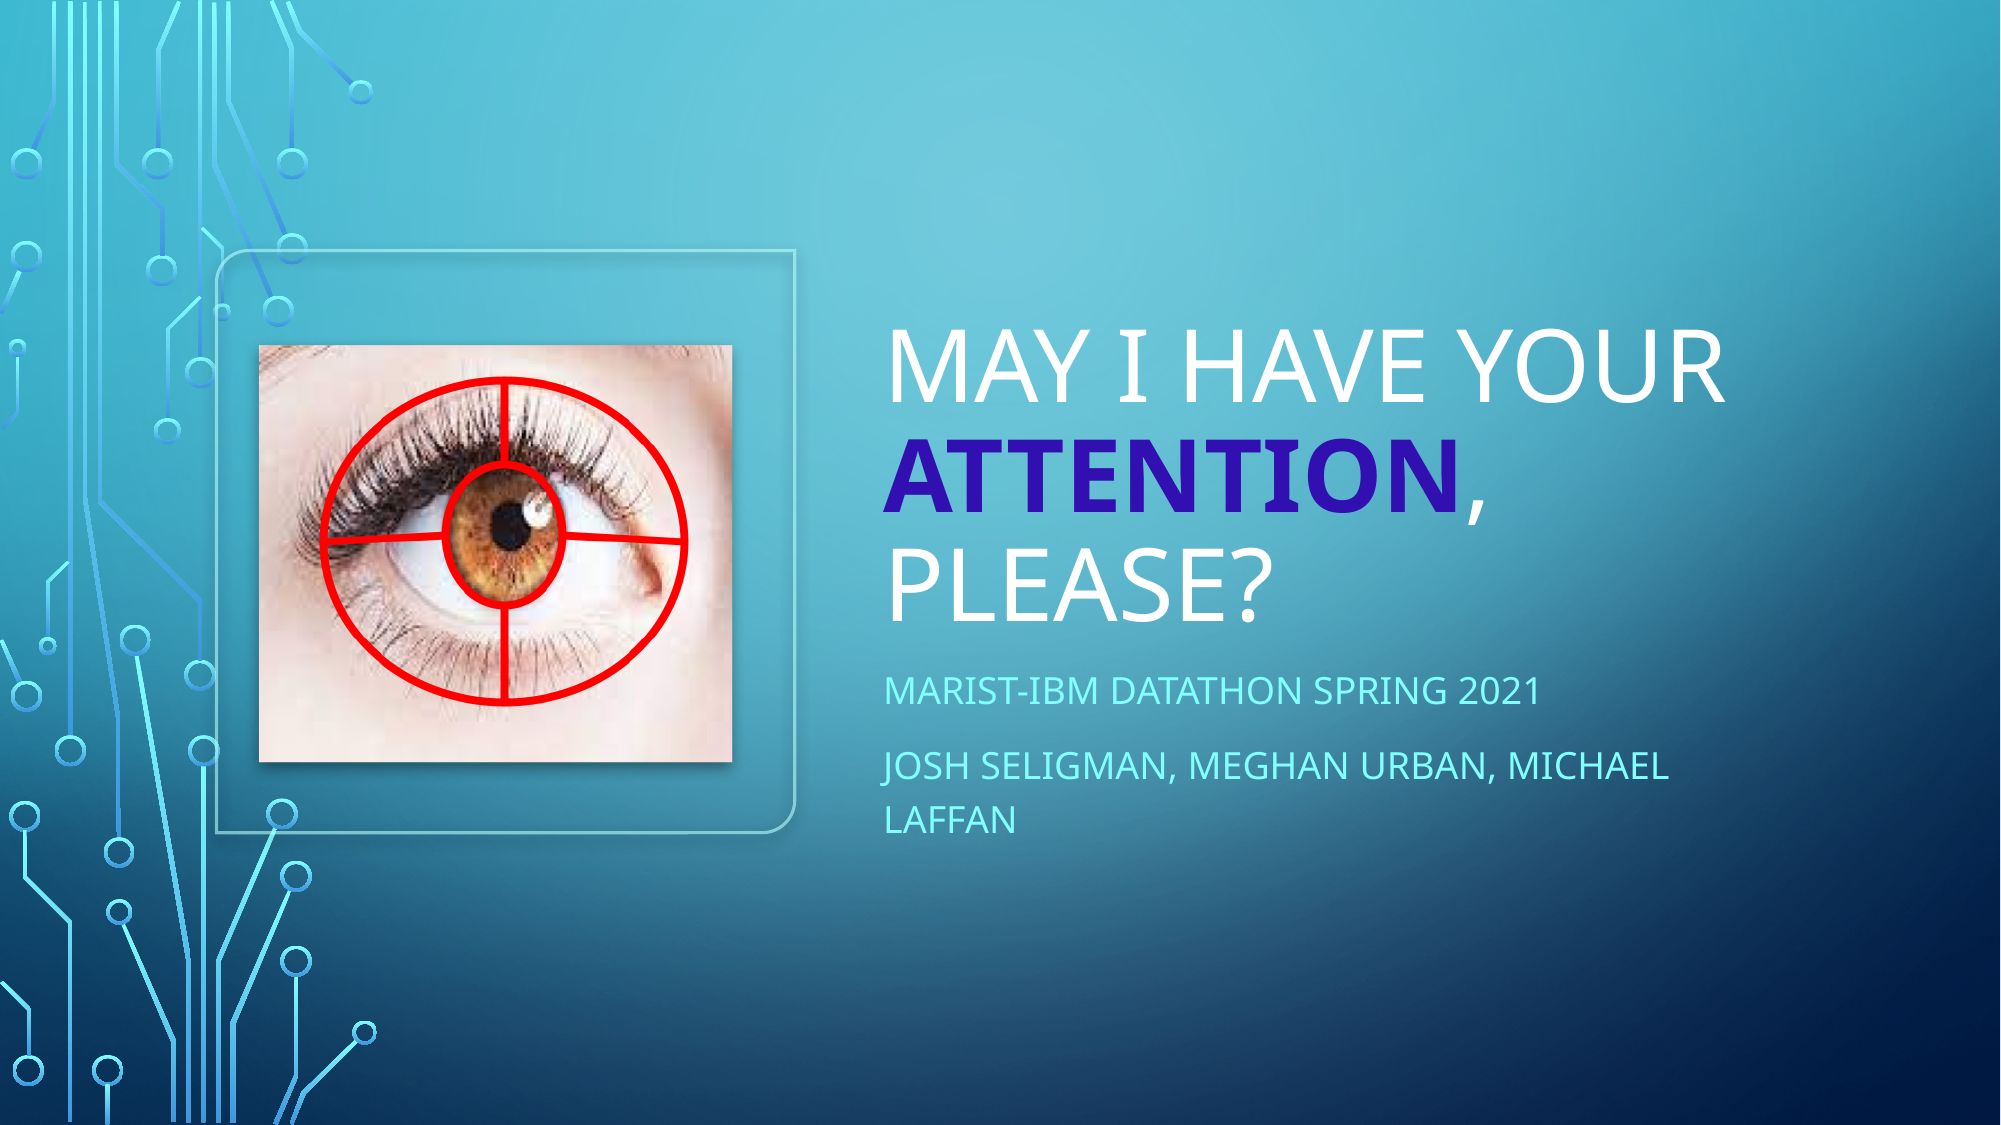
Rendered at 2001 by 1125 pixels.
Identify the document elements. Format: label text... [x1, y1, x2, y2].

subtitle Marist-Ibm Datathon SPRING 2021 Josh Seligman, Meghan Urban, Michael Laffan [868, 650, 1750, 923]
title May I Have Your Attention, Please? [868, 199, 1749, 650]
picture [216, 250, 795, 833]
